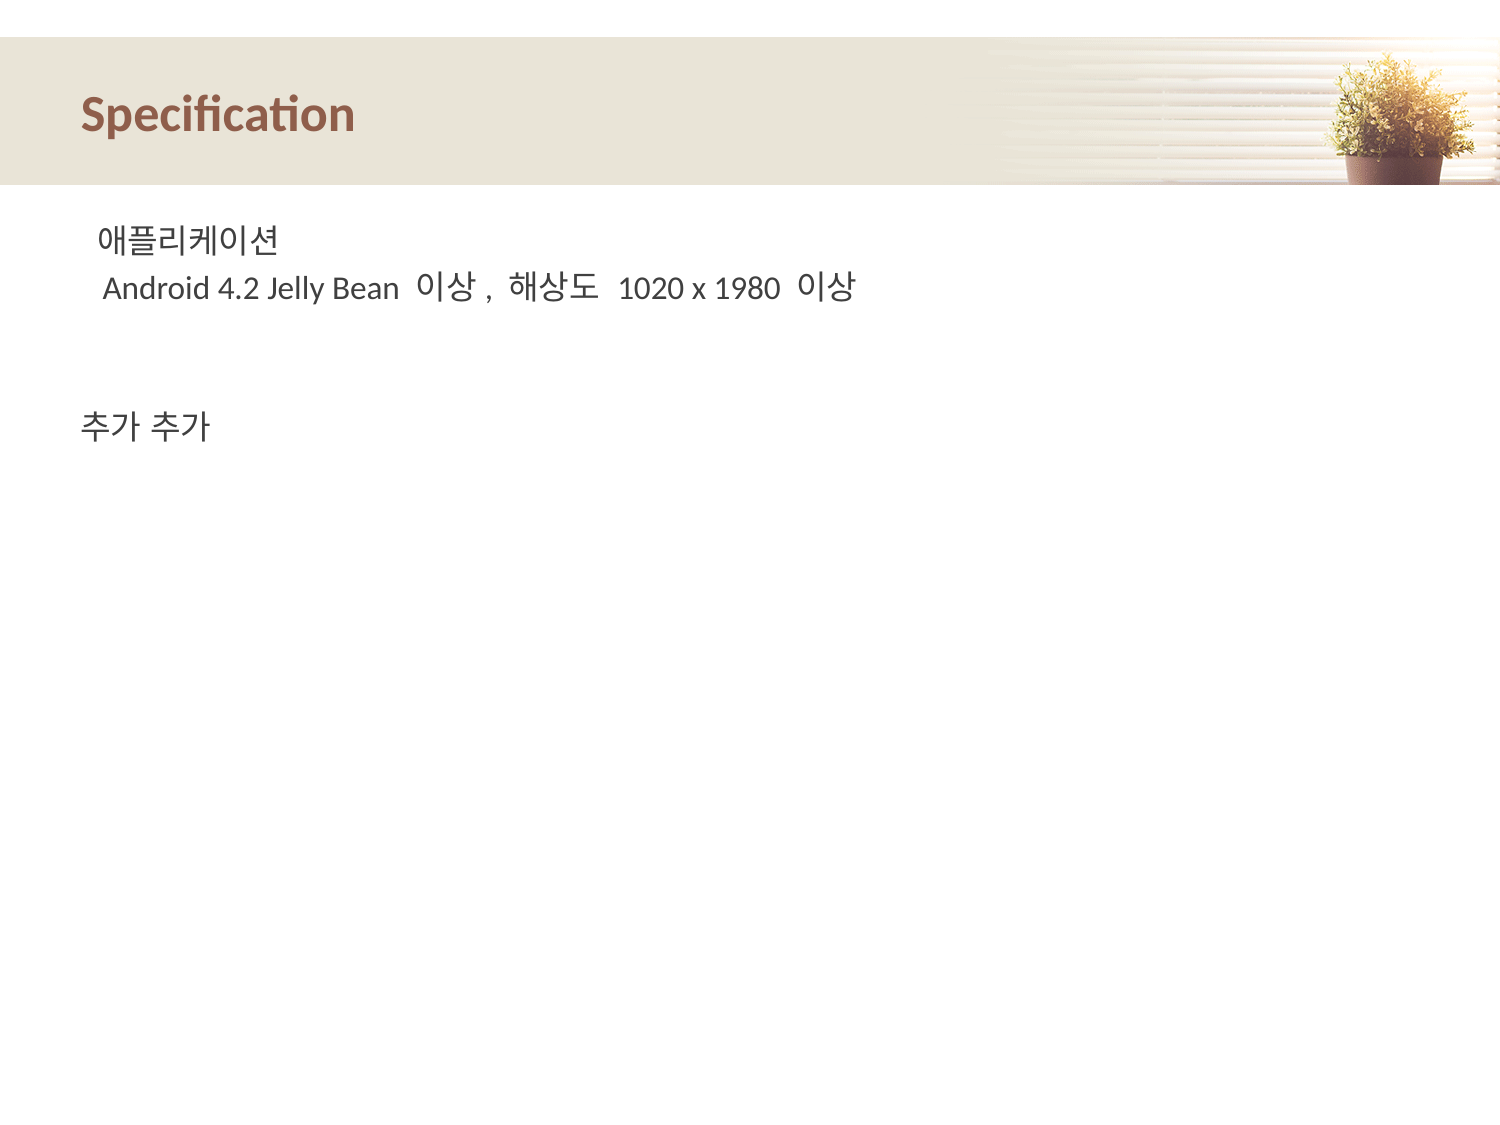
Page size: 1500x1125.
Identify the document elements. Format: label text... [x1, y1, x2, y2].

list 애플리케이션 Android 4.2 Jelly Bean 이상, 해상도 1020 x 1980 이상 추가 추가 [64, 212, 1459, 991]
title Specification [65, 45, 1449, 177]
picture [0, 0, 1500, 1125]
